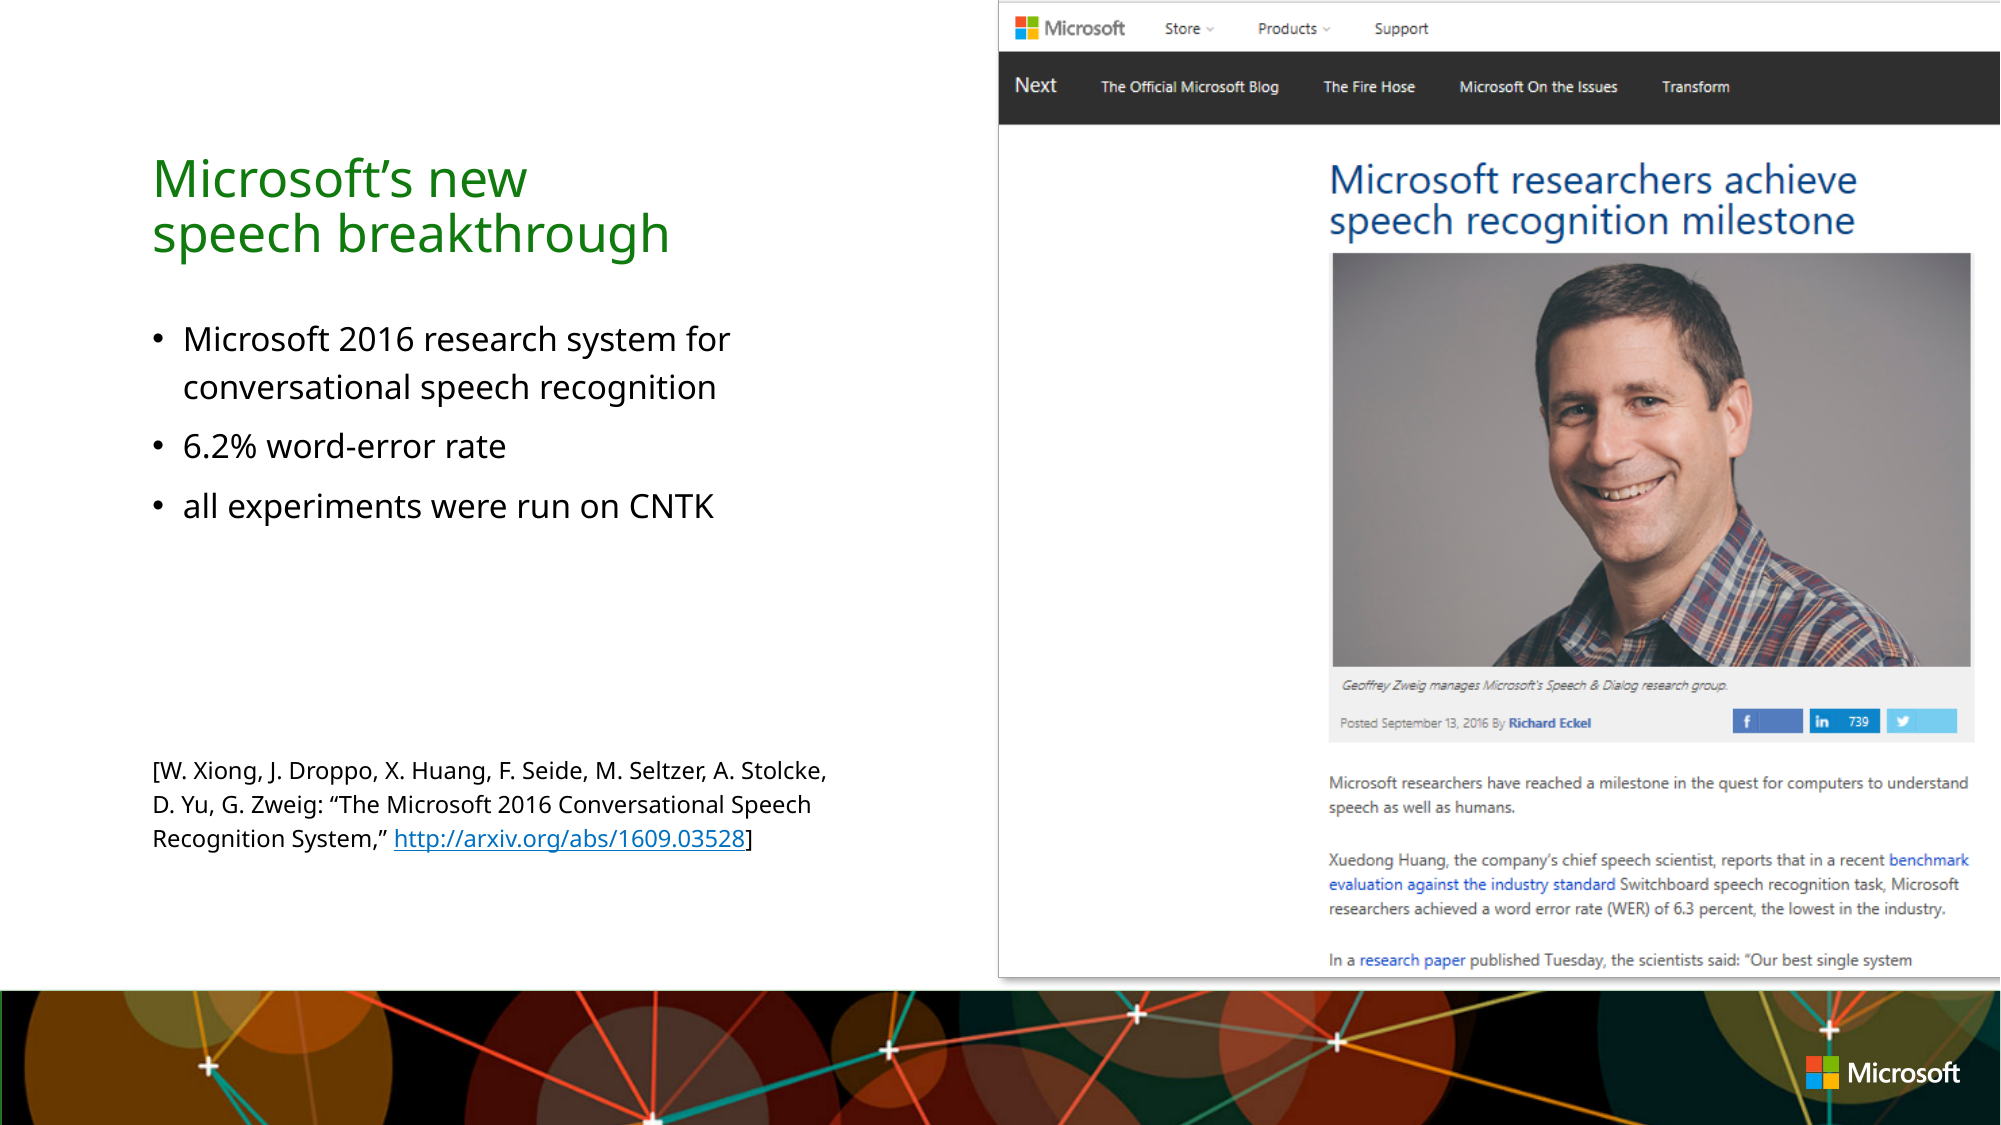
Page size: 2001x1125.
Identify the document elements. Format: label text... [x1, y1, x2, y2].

list Microsoft 2016 research system for conversational speech recognition 6.2% word-error rate all experiments were run on CNTK [W. Xiong, J. Droppo, X. Huang, F. Seide, M. Seltzer, A. Stolcke, D. Yu, G. Zweig: “The Microsoft 2016 Conversational Speech Recognition System,” http://arxiv.org/abs/1609.03528] [137, 251, 996, 868]
title Microsoft’s new speech breakthrough [137, 143, 996, 251]
picture [0, 0, 2001, 1125]
